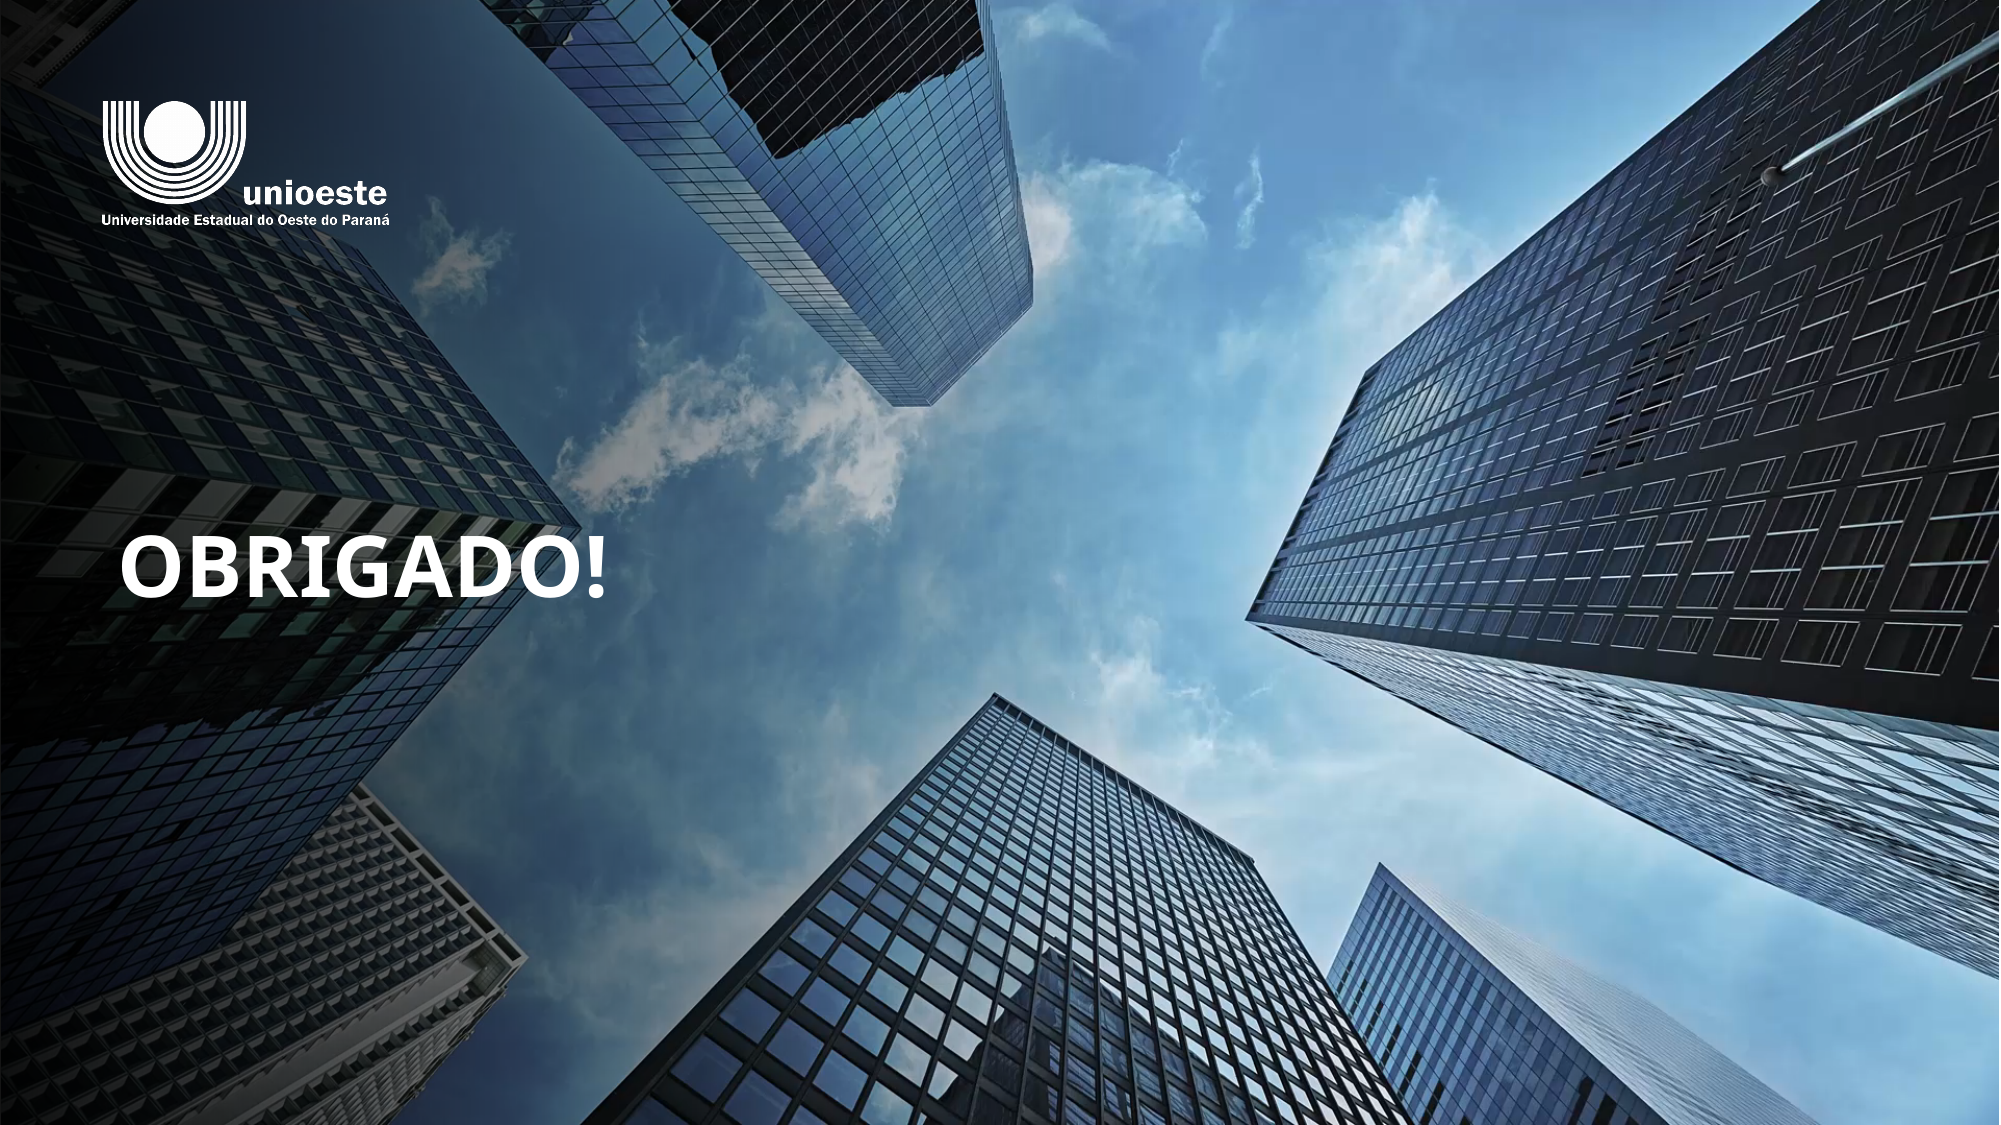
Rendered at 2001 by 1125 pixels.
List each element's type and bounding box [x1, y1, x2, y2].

text_box [0, 0, 2000, 1125]
picture [102, 101, 389, 225]
